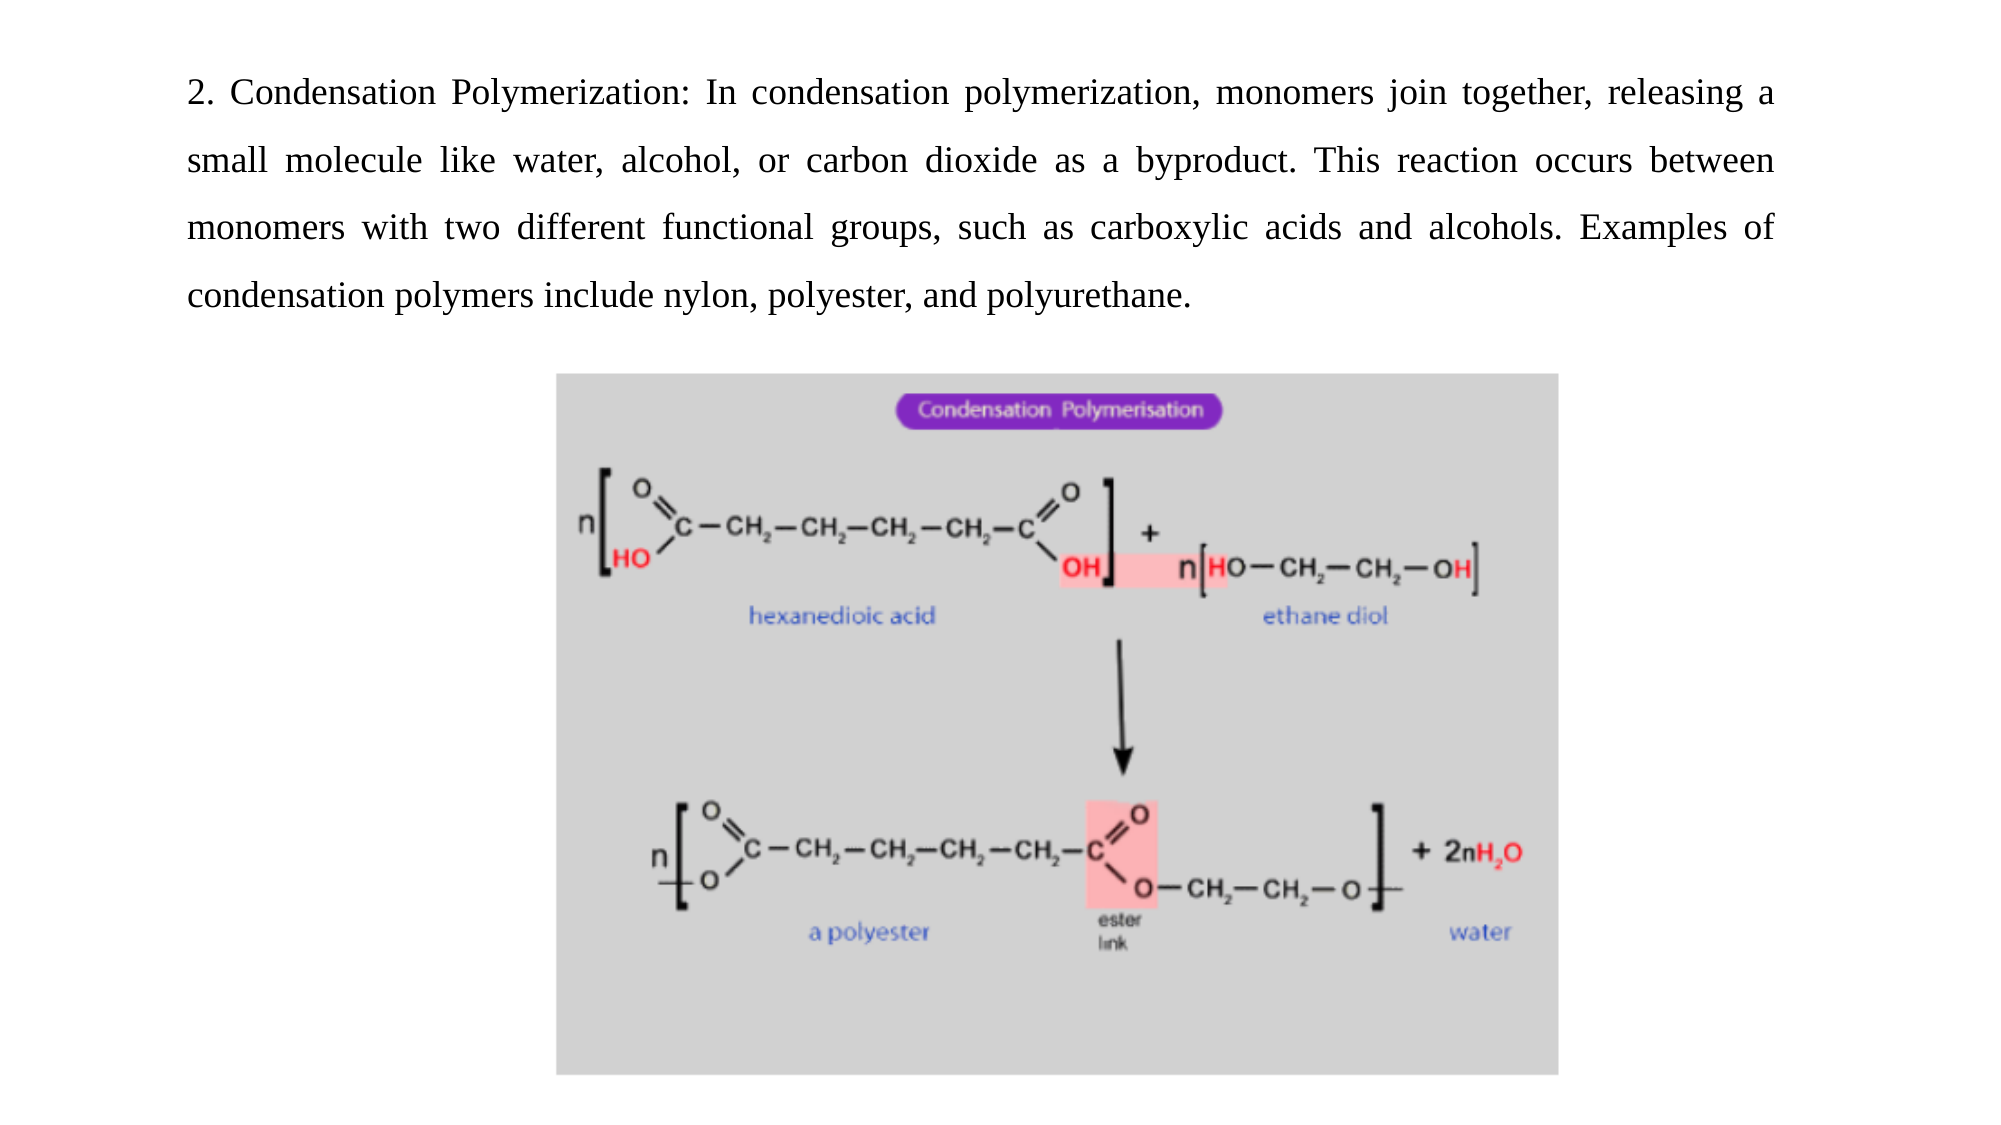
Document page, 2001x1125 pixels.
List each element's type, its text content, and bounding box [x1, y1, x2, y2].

text_box 2. Condensation Polymerization: In condensation polymerization, monomers join together, releasing a small molecule like water, alcohol, or carbon dioxide as a byproduct. This reaction occurs between monomers with two different functional groups, such as carboxylic acids and alcohols. Examples of condensation polymers include nylon, polyester, and polyurethane. [172, 37, 1866, 323]
picture [544, 354, 1577, 1088]
